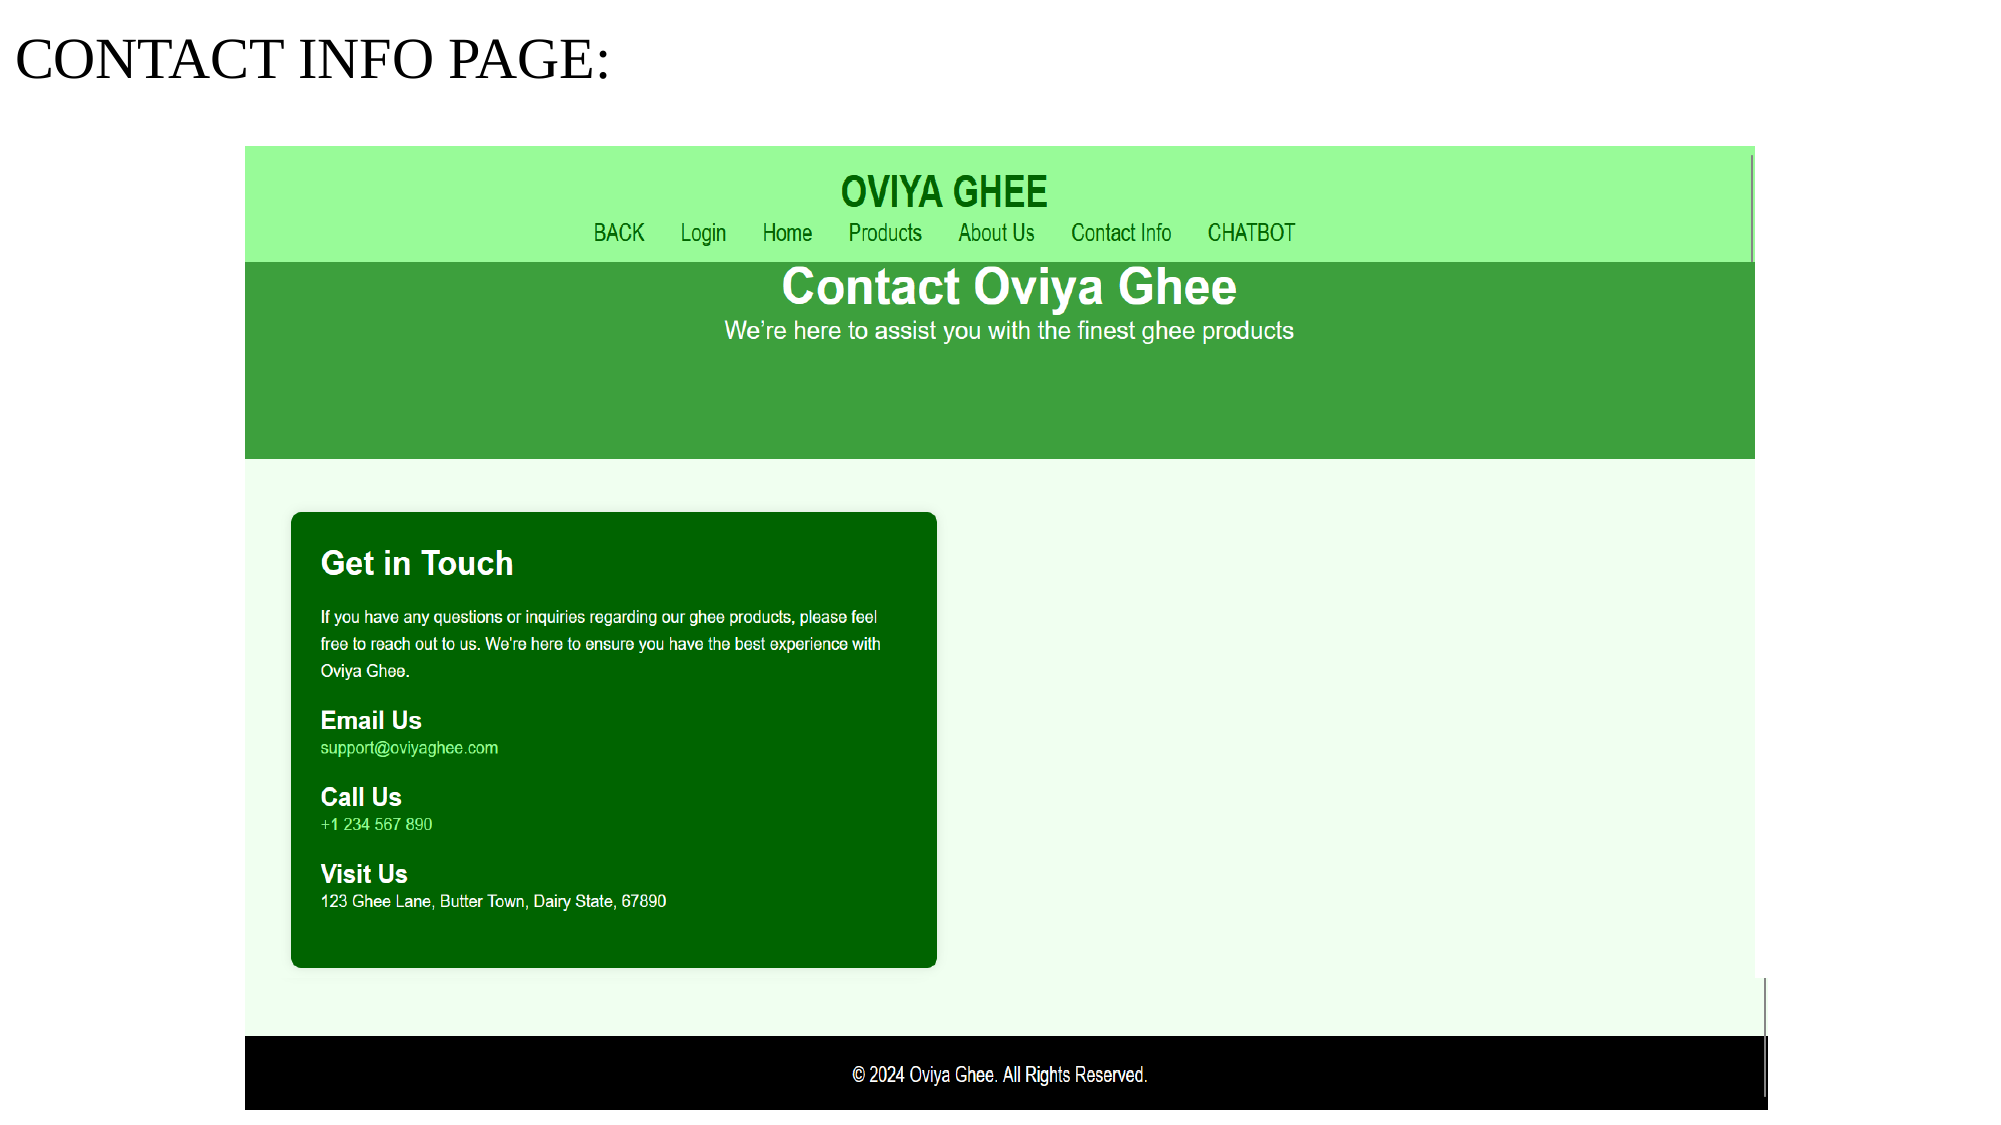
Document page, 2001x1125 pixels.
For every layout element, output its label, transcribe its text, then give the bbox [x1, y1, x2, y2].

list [245, 262, 1755, 978]
picture [245, 978, 1768, 1110]
picture [245, 146, 1755, 262]
title CONTACT INFO PAGE: [0, 0, 1725, 169]
